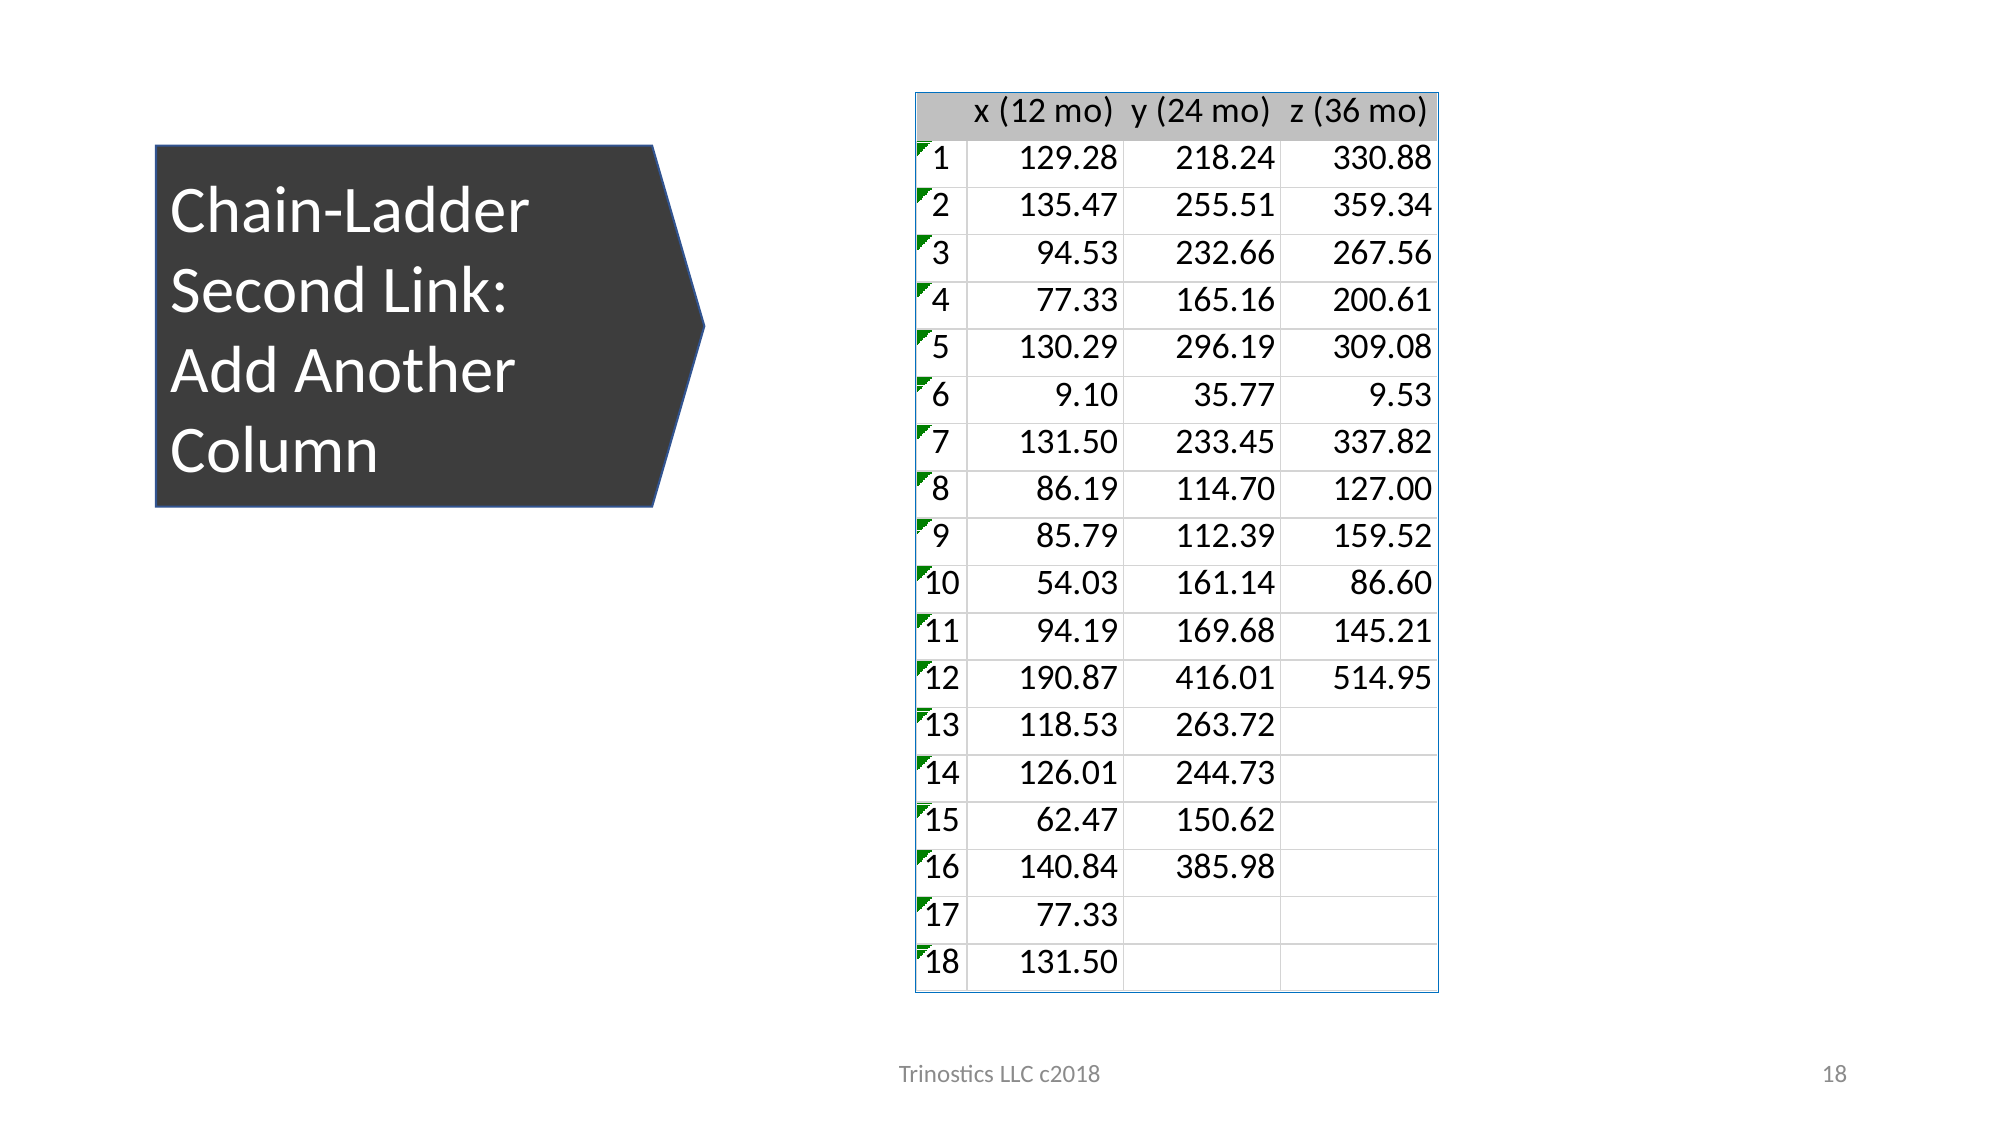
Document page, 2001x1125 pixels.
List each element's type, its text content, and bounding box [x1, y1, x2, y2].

slide_number 18 [1412, 1042, 1863, 1103]
text_box Chain-Ladder Second Link: Add Another Column [154, 144, 706, 508]
picture [915, 91, 1439, 992]
footer Trinostics LLC c2018 [662, 1042, 1338, 1103]
